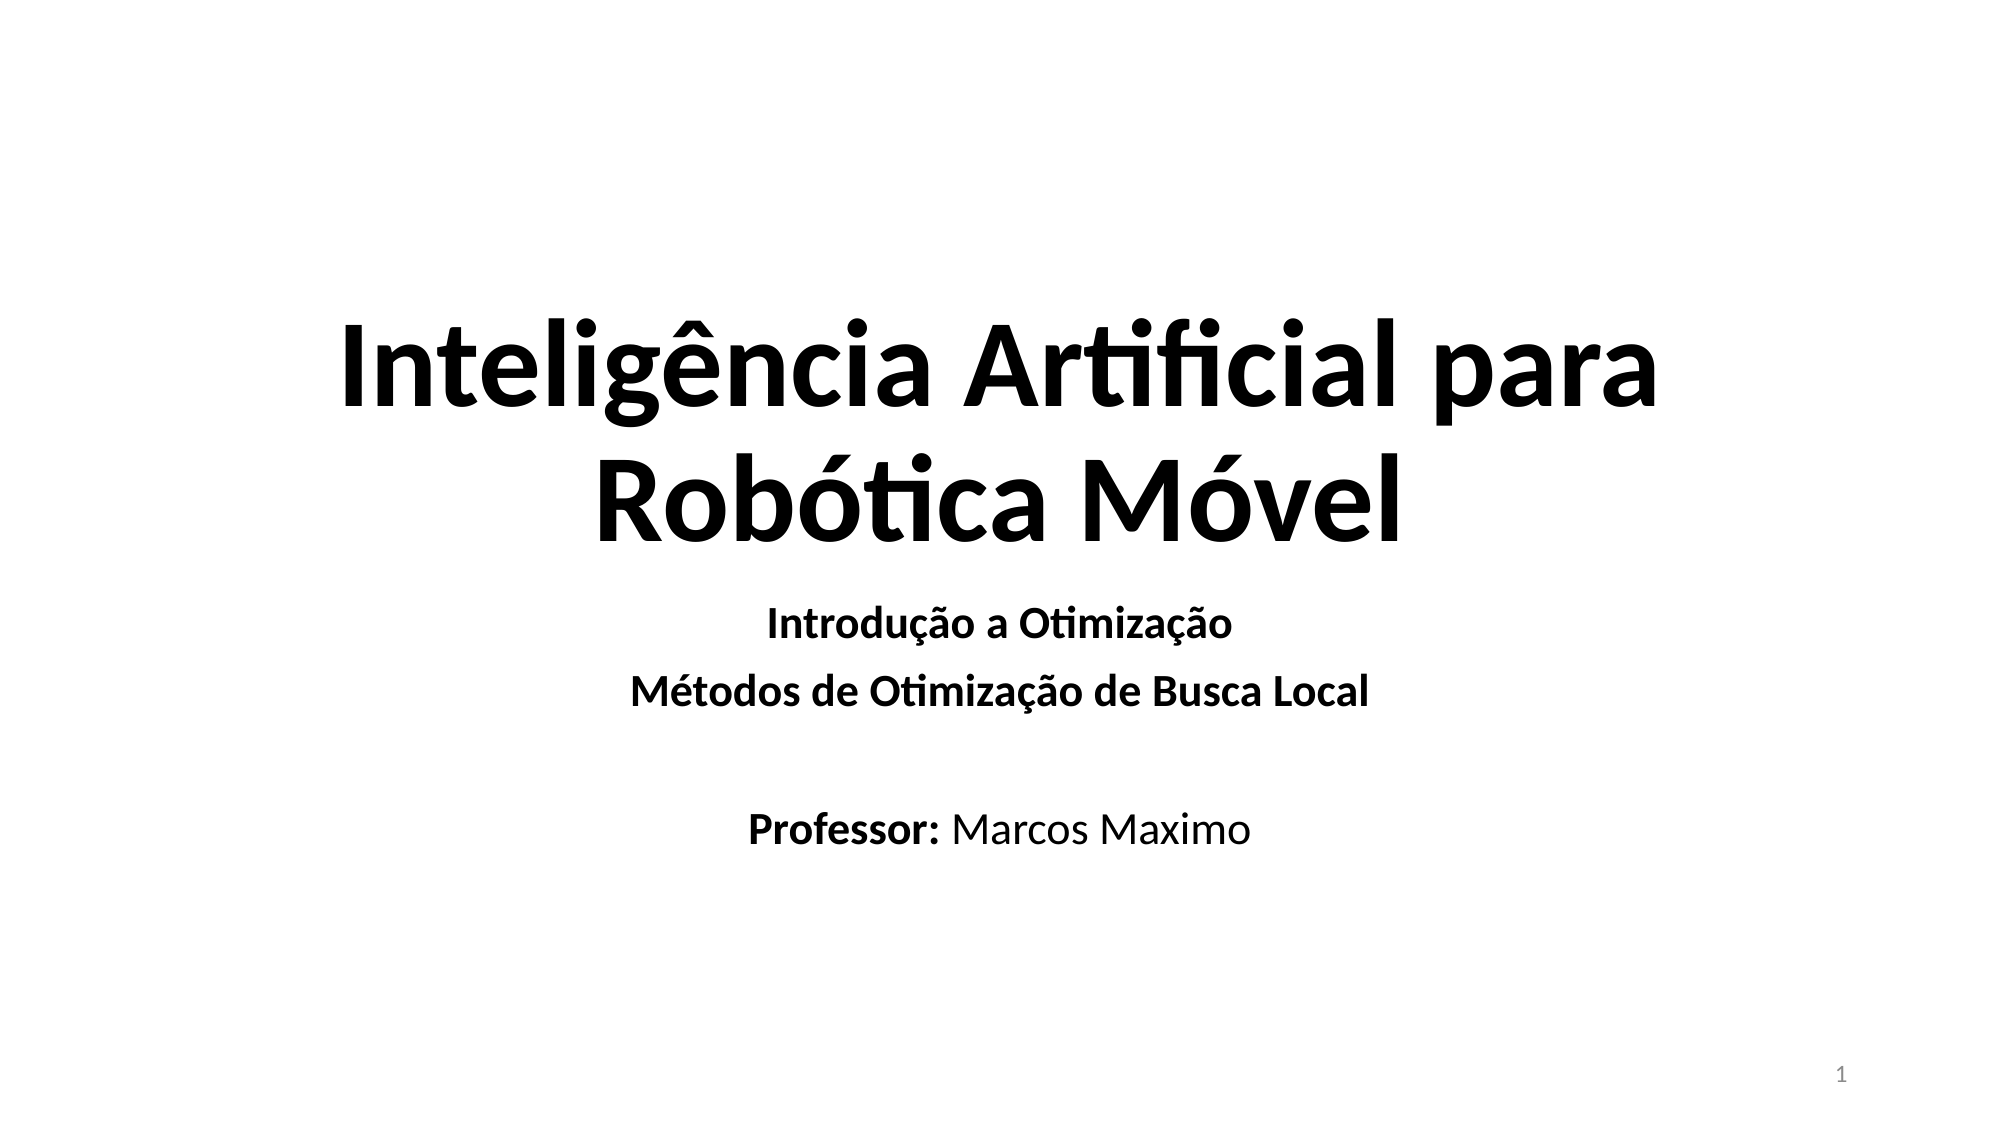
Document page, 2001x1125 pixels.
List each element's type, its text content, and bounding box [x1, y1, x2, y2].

slide_number 1 [1412, 1042, 1863, 1103]
title Inteligência Artificial para Robótica Móvel [249, 184, 1750, 576]
subtitle Introdução a Otimização Métodos de Otimização de Busca Local Professor: Marcos Maximo [249, 590, 1750, 863]
